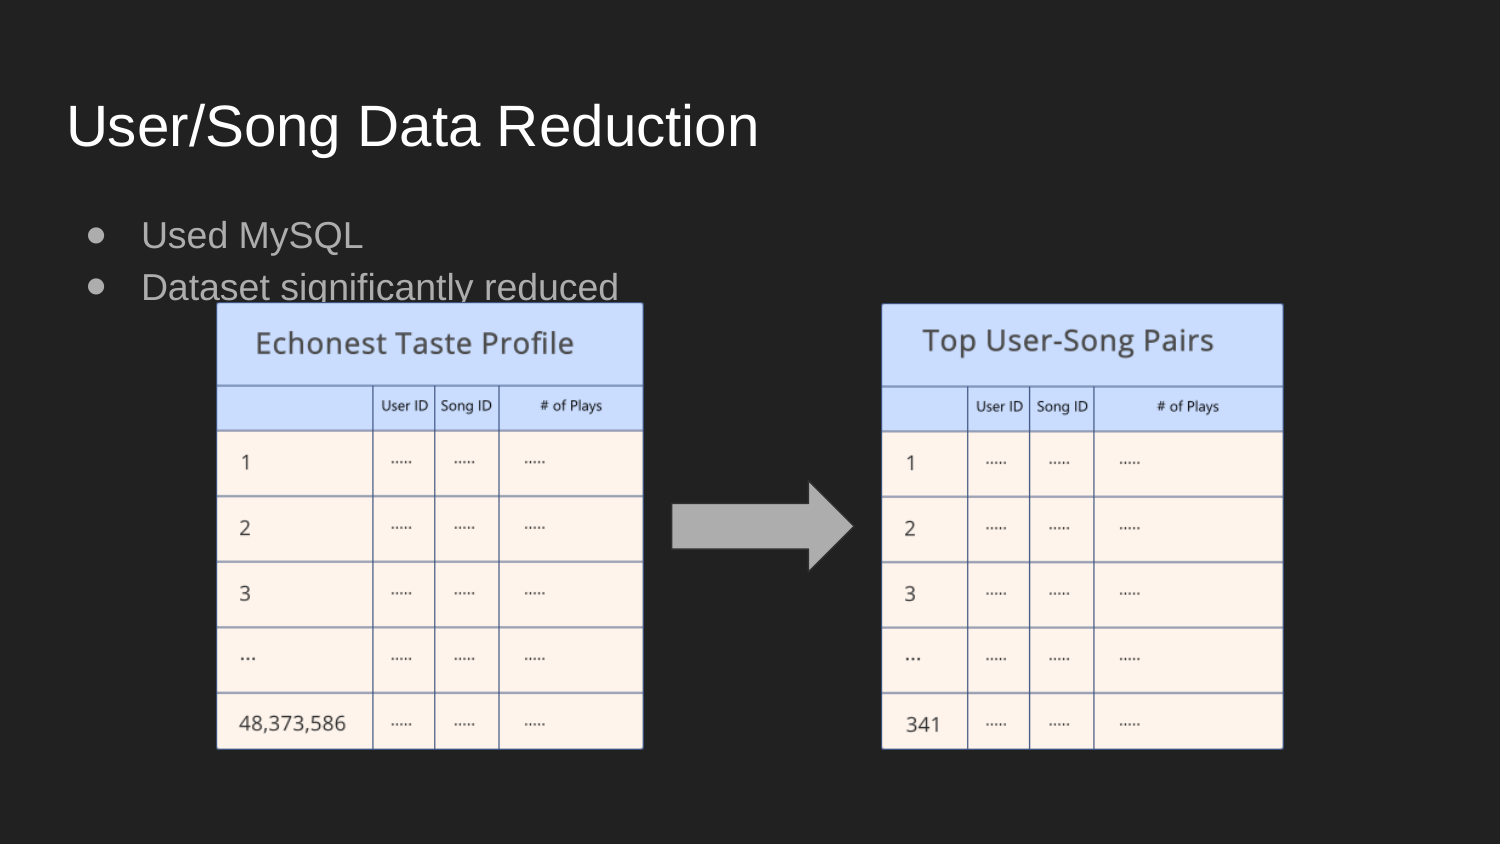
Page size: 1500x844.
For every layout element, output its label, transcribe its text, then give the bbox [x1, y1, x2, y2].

text_box [671, 480, 855, 572]
list Used MySQL Dataset significantly reduced [51, 189, 1449, 750]
picture [881, 302, 1284, 750]
picture [216, 302, 645, 750]
title User/Song Data Reduction [51, 72, 1449, 167]
